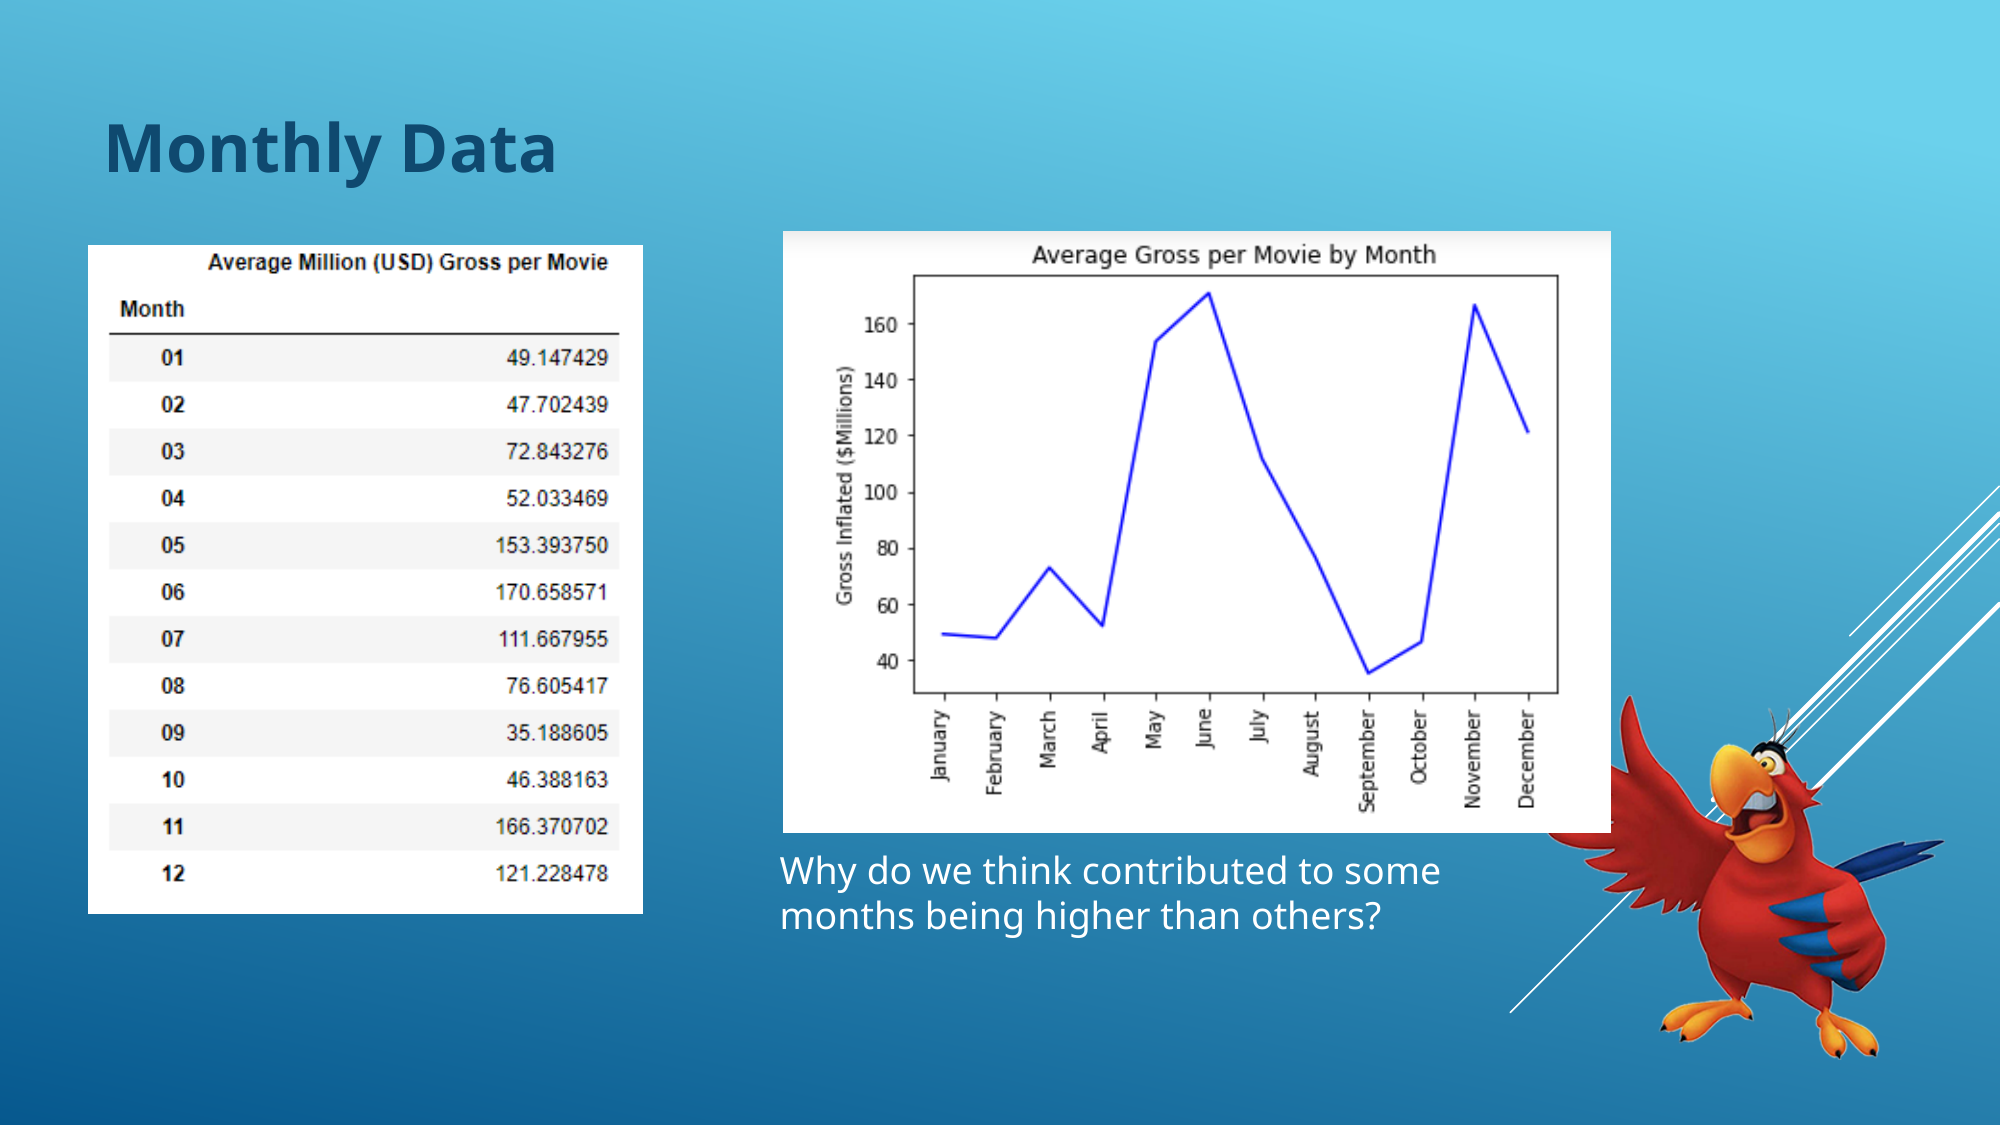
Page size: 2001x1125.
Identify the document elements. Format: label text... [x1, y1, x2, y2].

list Monthly Data [88, 98, 1489, 345]
picture [88, 245, 644, 914]
picture [782, 231, 1945, 1060]
text_box Why do we think contributed to some months being higher than others? [764, 839, 1543, 945]
